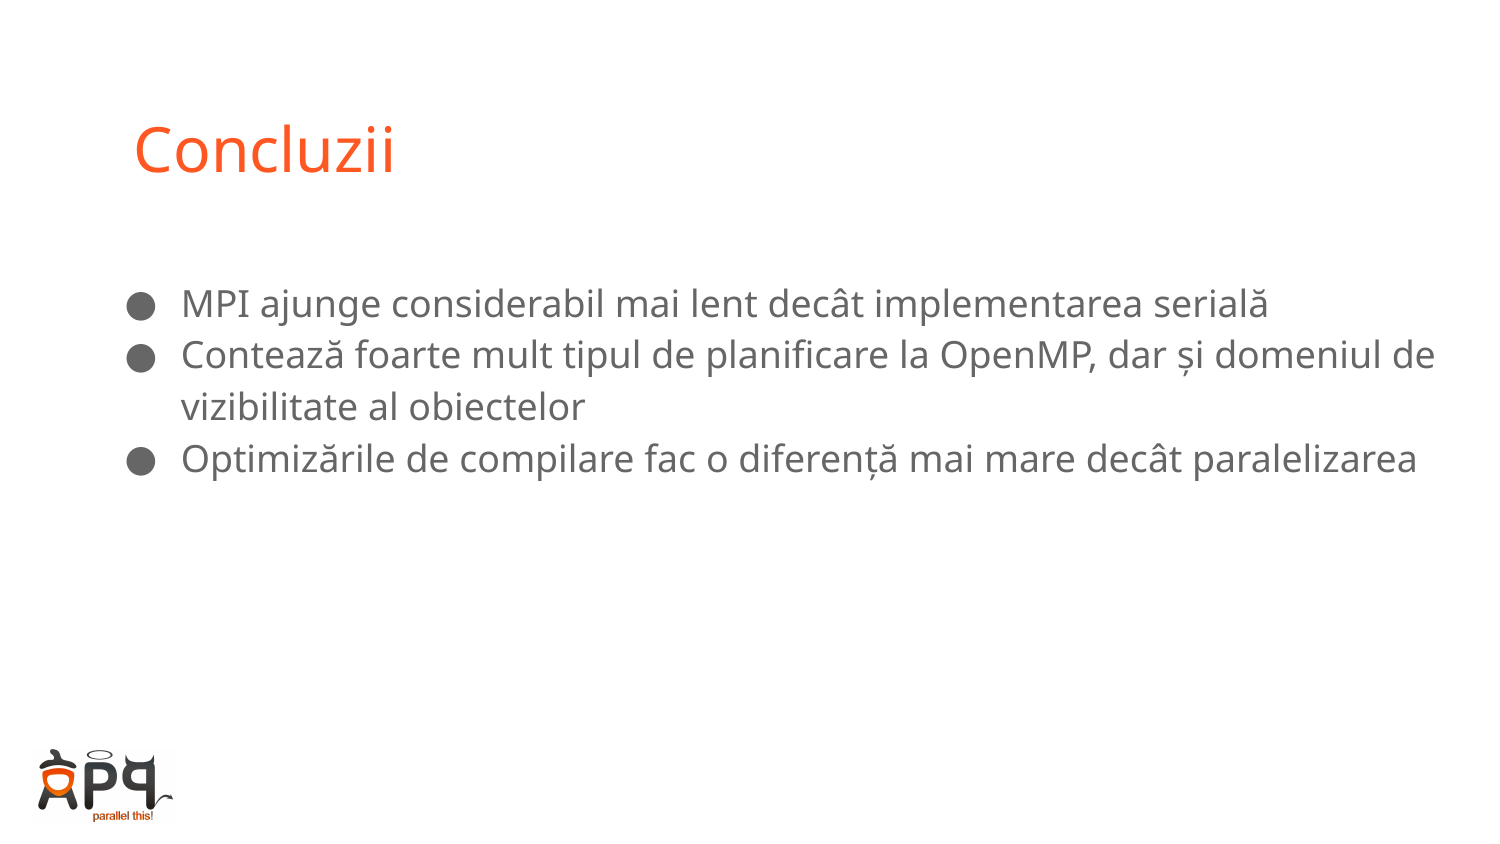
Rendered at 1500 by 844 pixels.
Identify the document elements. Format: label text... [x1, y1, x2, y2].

text_box Concluzii [119, 95, 1500, 189]
picture [32, 748, 179, 825]
text_box MPI ajunge considerabil mai lent decât implementarea serială Contează foarte mult tipul de planificare la OpenMP, dar și domeniul de vizibilitate al obiectelor Optimizările de compilare fac o diferență mai mare decât paralelizarea [91, 257, 1489, 718]
